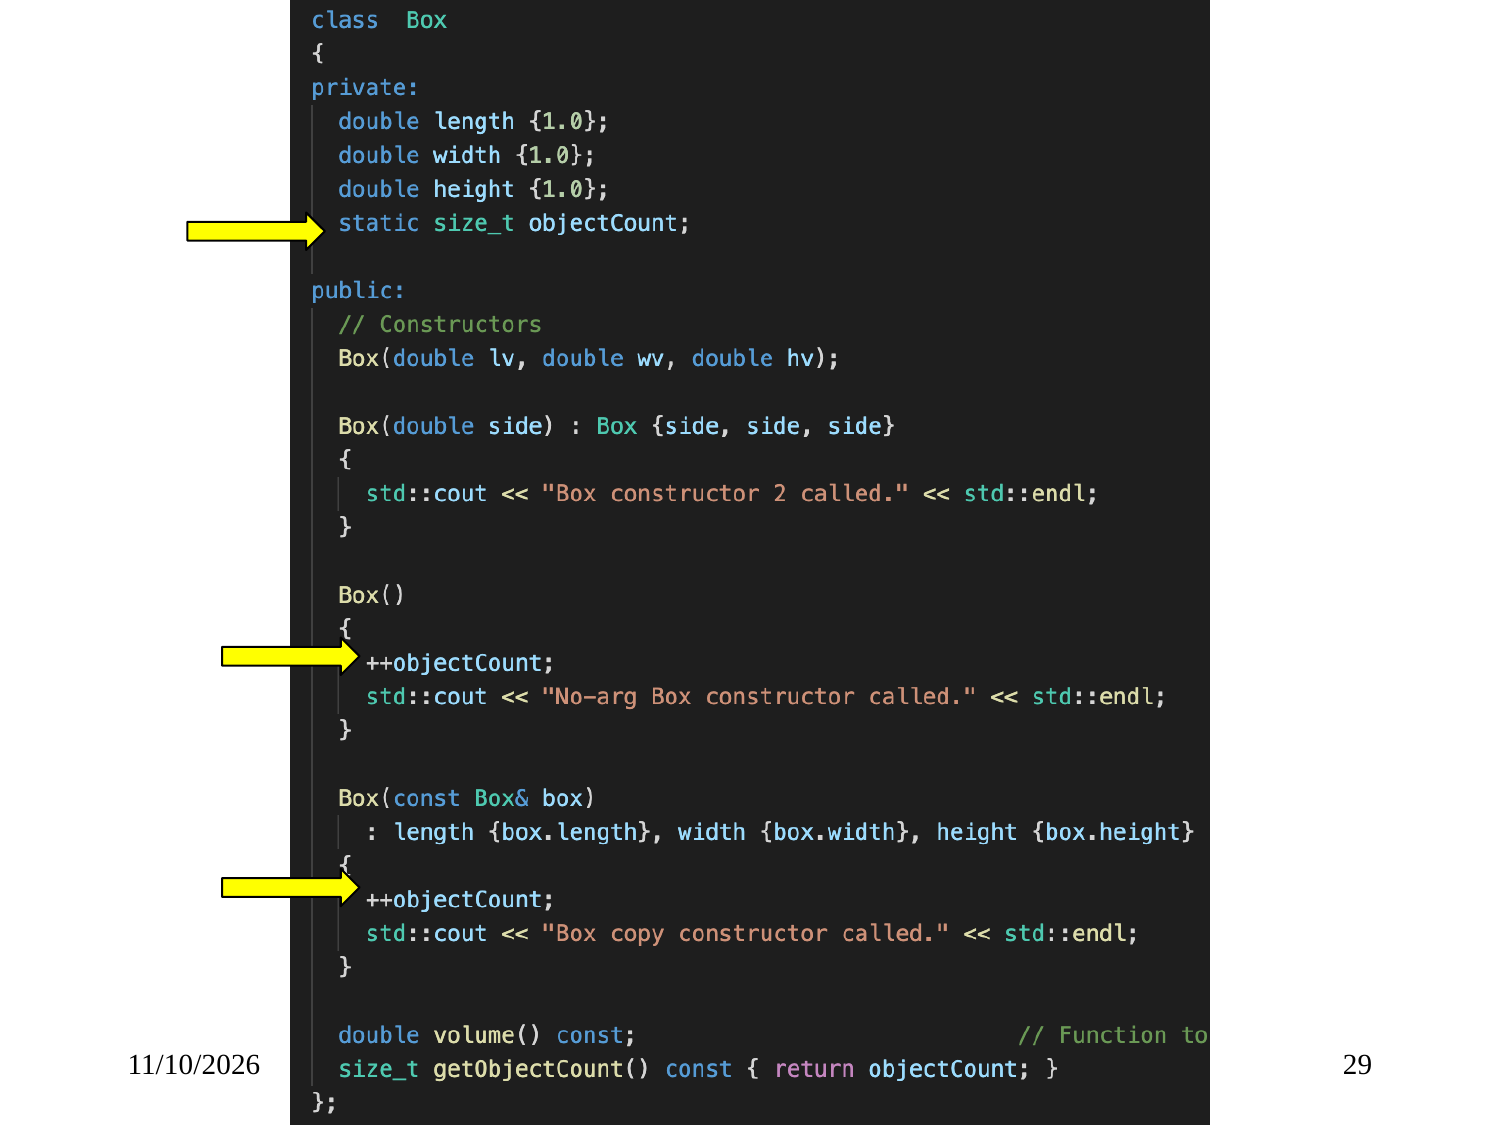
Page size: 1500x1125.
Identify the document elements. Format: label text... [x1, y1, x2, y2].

picture [290, 0, 1210, 1125]
text_box [187, 221, 285, 241]
text_box [222, 878, 285, 897]
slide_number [112, 1024, 285, 1101]
slide_number 29 [1213, 1024, 1388, 1101]
text_box [222, 646, 285, 666]
